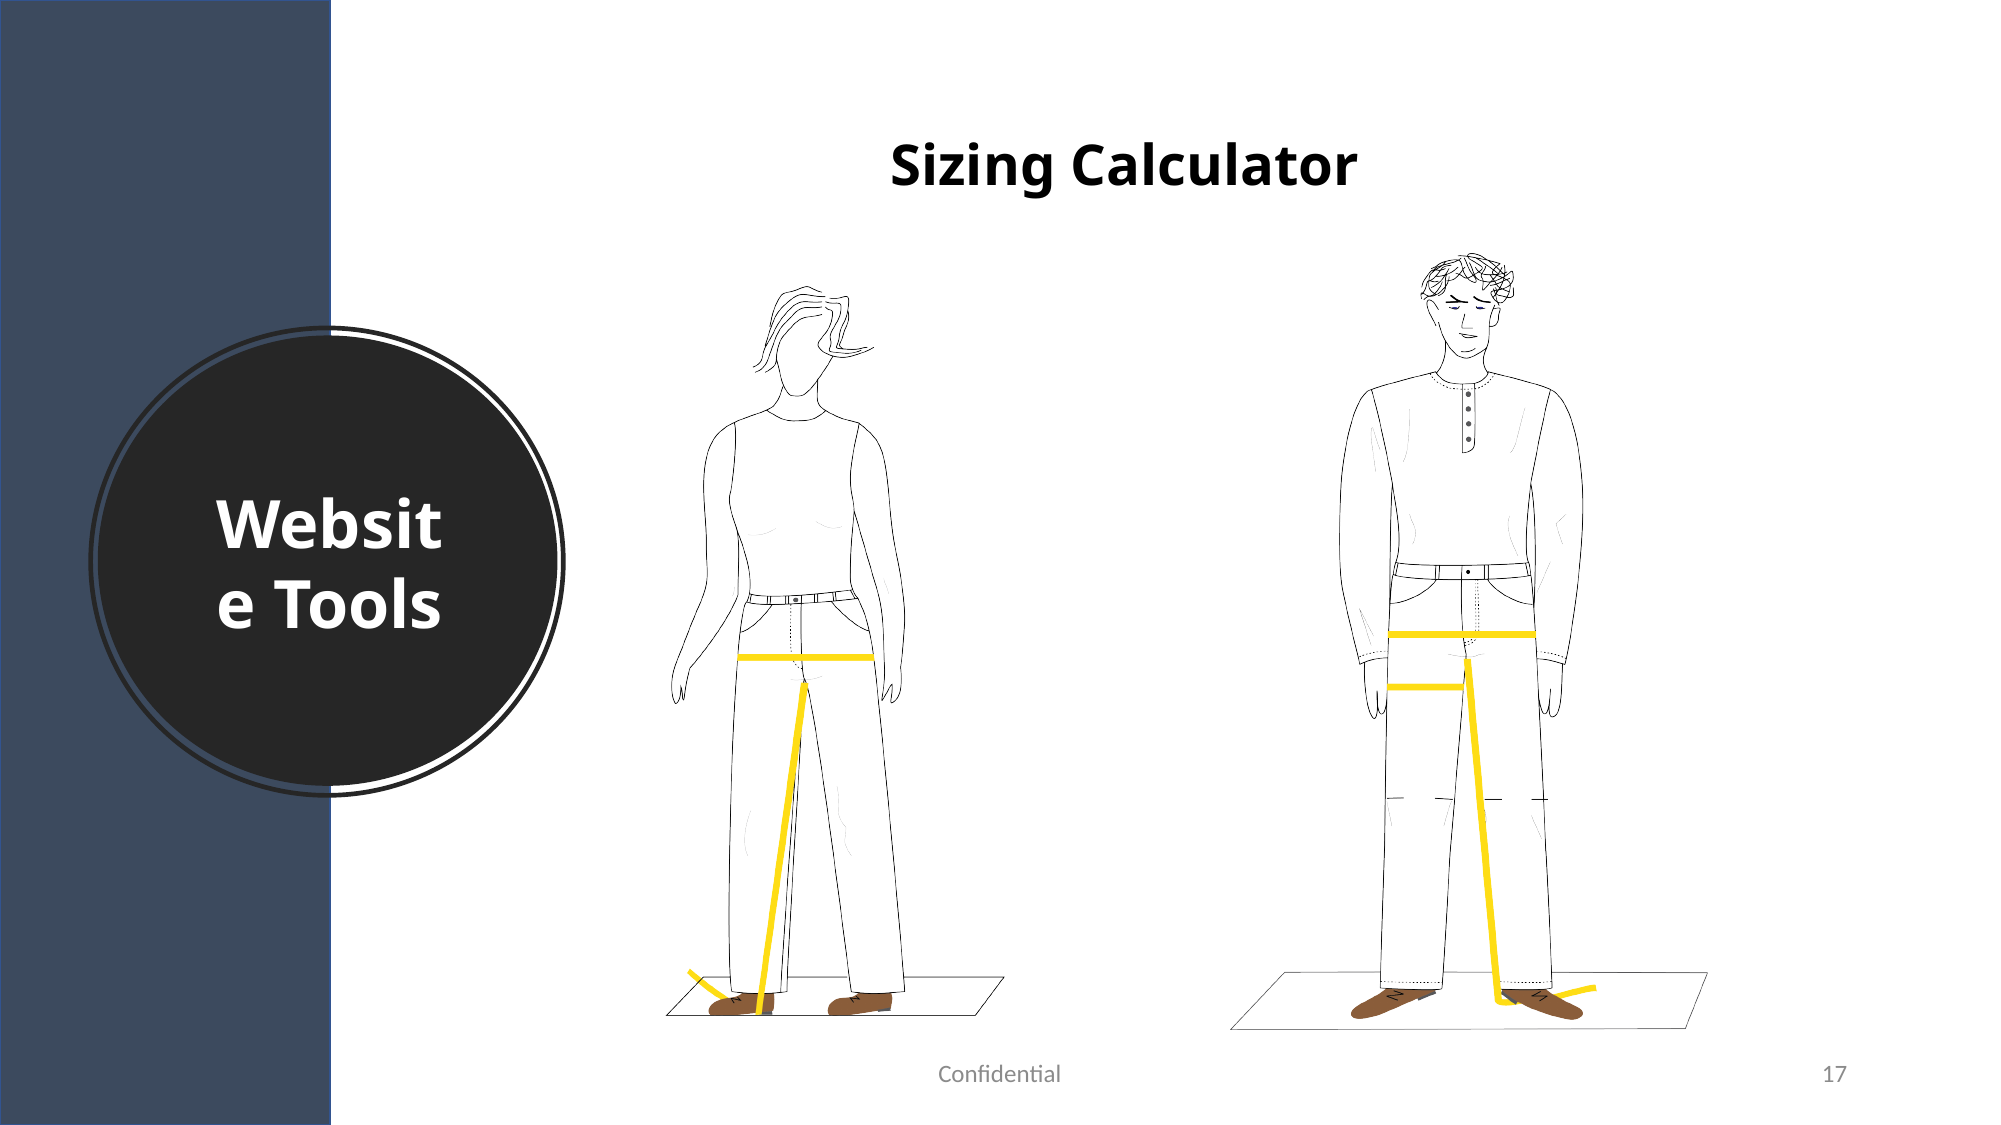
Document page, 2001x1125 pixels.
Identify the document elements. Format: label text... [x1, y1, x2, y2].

text_box [0, 0, 331, 1125]
slide_number 17 [1412, 1042, 1863, 1103]
footer Confidential [662, 1042, 1338, 1103]
text_box [89, 326, 565, 797]
picture [1230, 253, 1708, 1030]
picture [664, 286, 1005, 1016]
text_box Sizing Calculator [875, 122, 1375, 205]
text_box Website Tools [200, 474, 460, 649]
